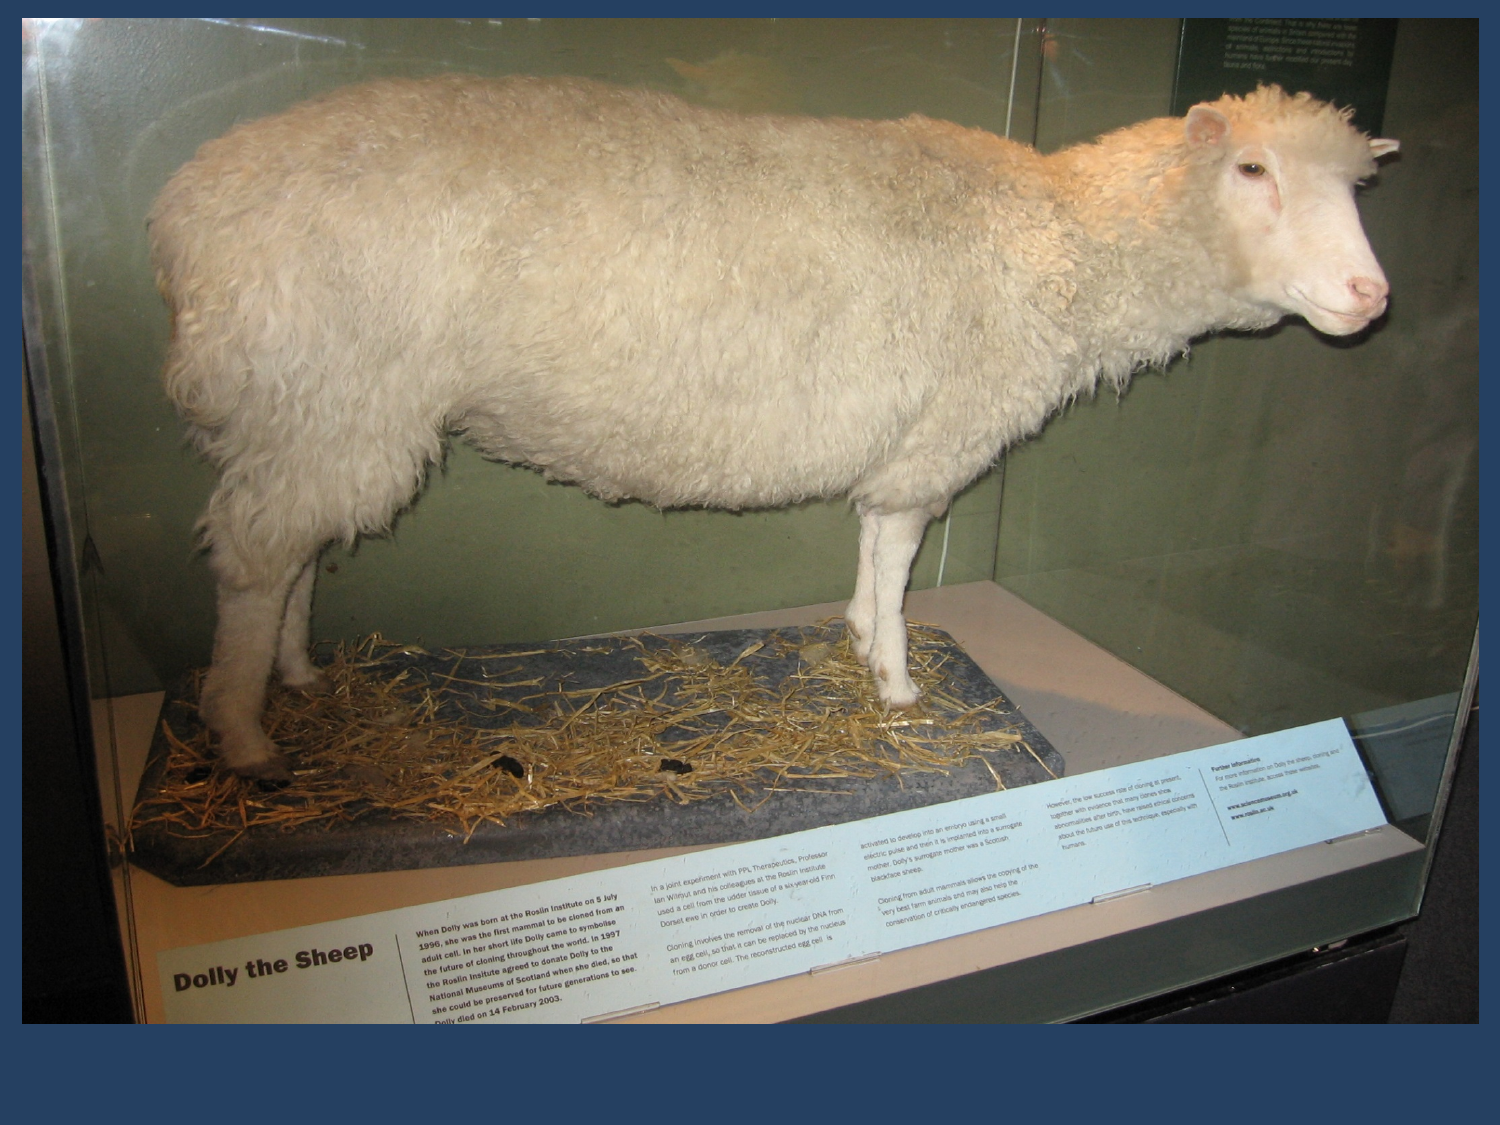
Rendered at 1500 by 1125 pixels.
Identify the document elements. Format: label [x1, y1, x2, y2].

picture [21, 16, 1480, 1026]
